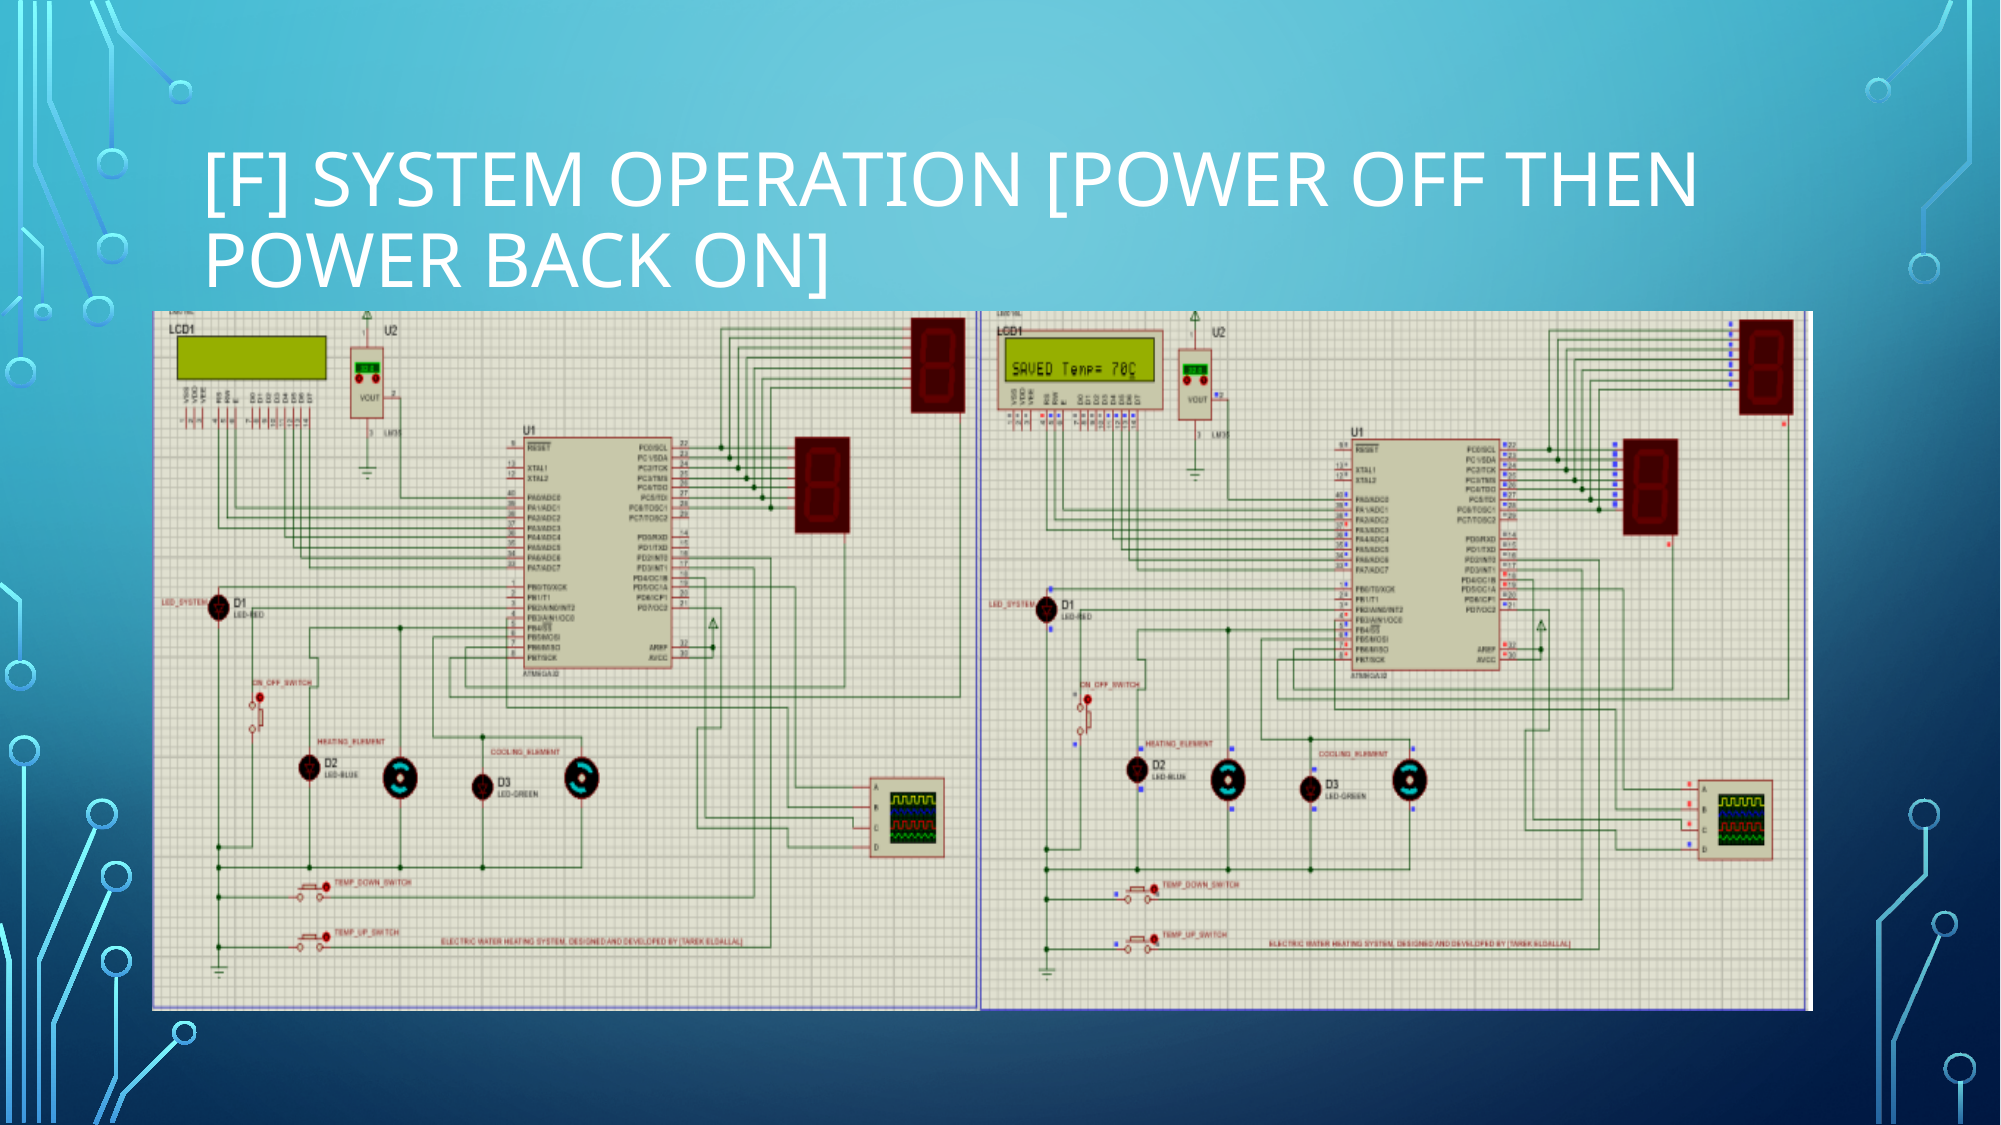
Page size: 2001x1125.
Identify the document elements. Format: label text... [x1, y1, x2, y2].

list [152, 310, 1813, 1011]
title [F] SYSTEM OPERATION [POWER OFF THEN POWER BACK ON] [187, 101, 1813, 310]
